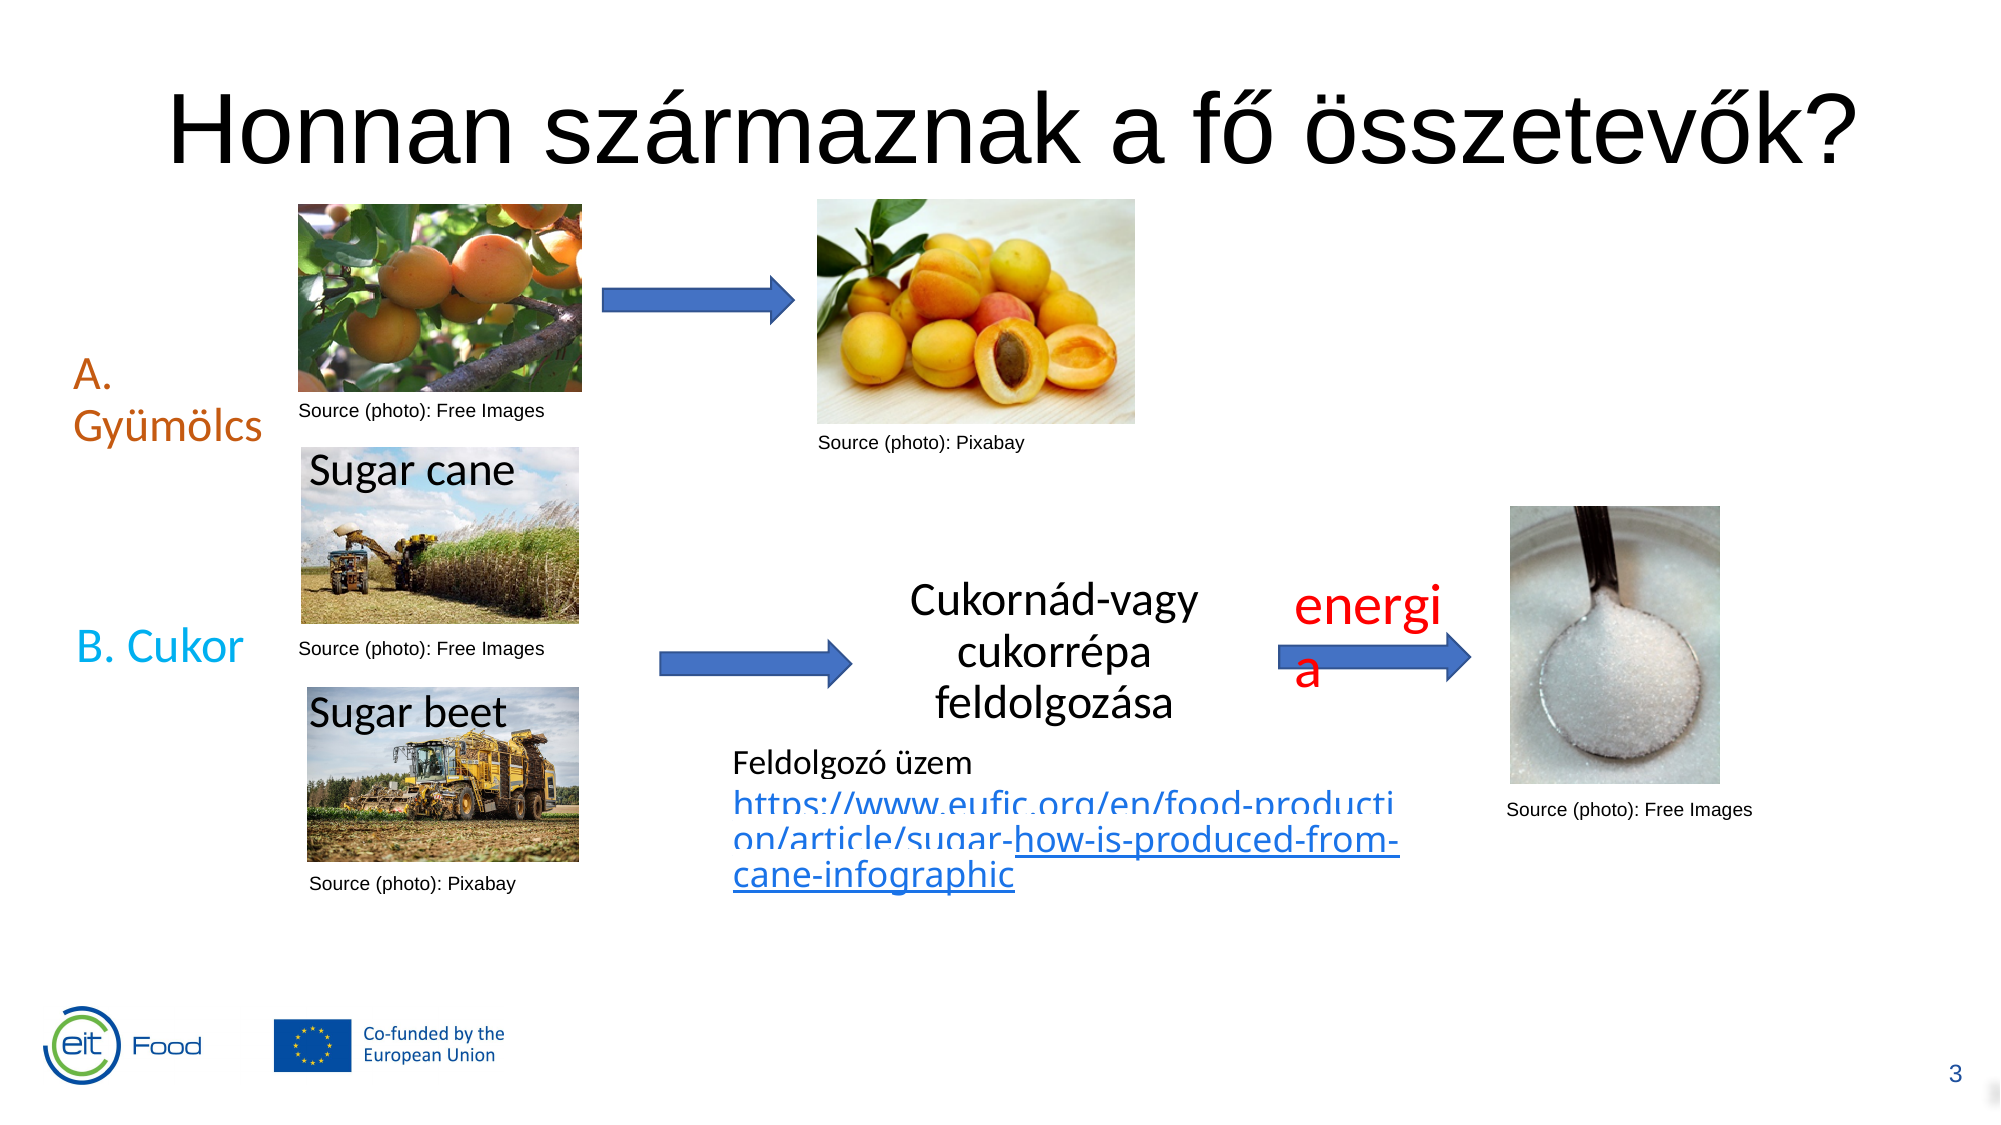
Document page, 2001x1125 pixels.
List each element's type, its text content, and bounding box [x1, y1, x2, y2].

text_box Source (photo): Free Images [283, 622, 600, 668]
text_box Source (photo): Pixabay [294, 857, 544, 903]
text_box Honnan származnak a fő összetevők? [13, 60, 2000, 194]
text_box Source (photo): Free Images [1491, 783, 1775, 828]
text_box [1279, 652, 1471, 680]
text_box Feldolgozó üzem https://www.eufic.org/en/food-production/article/sugar-how-is-produced-from-cane-infographic [717, 736, 1424, 881]
text_box B. Cukor [61, 612, 284, 691]
text_box Cukornád-vagy cukorrépa feldolgozása [858, 566, 1252, 683]
picture [1510, 506, 1720, 784]
text_box [660, 641, 852, 687]
text_box [602, 277, 794, 323]
picture [43, 1006, 504, 1085]
picture [298, 204, 583, 393]
text_box Source (photo): Free Images [283, 384, 567, 429]
text_box Source (photo): Pixabay [802, 416, 1053, 462]
text_box Sugar cane [294, 436, 543, 516]
picture [817, 198, 1135, 424]
text_box Sugar beet [294, 680, 543, 760]
picture [307, 686, 580, 862]
text_box A. Gyümölcs [58, 341, 281, 474]
picture [301, 447, 580, 625]
slide_number ‹#› [1527, 1042, 1978, 1103]
text_box energia [1279, 566, 1472, 652]
